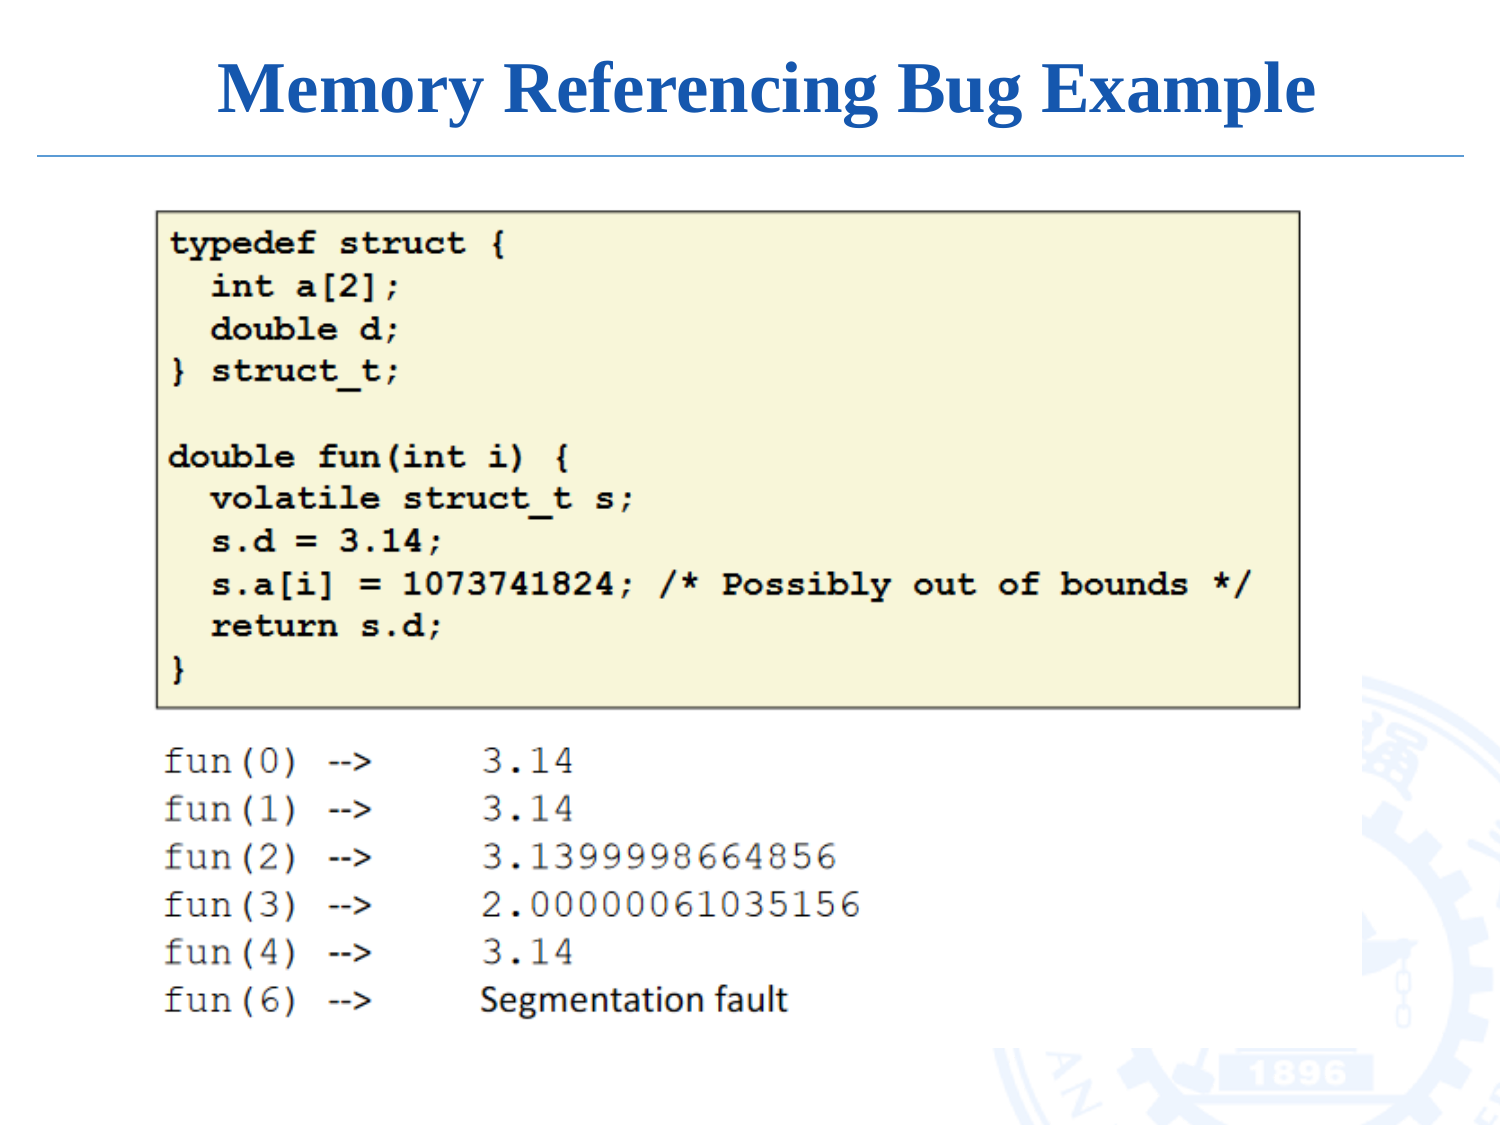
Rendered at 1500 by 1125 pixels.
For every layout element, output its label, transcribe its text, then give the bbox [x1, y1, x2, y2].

picture [107, 191, 1362, 1048]
text_box Memory Referencing Bug Example [203, 32, 1333, 135]
